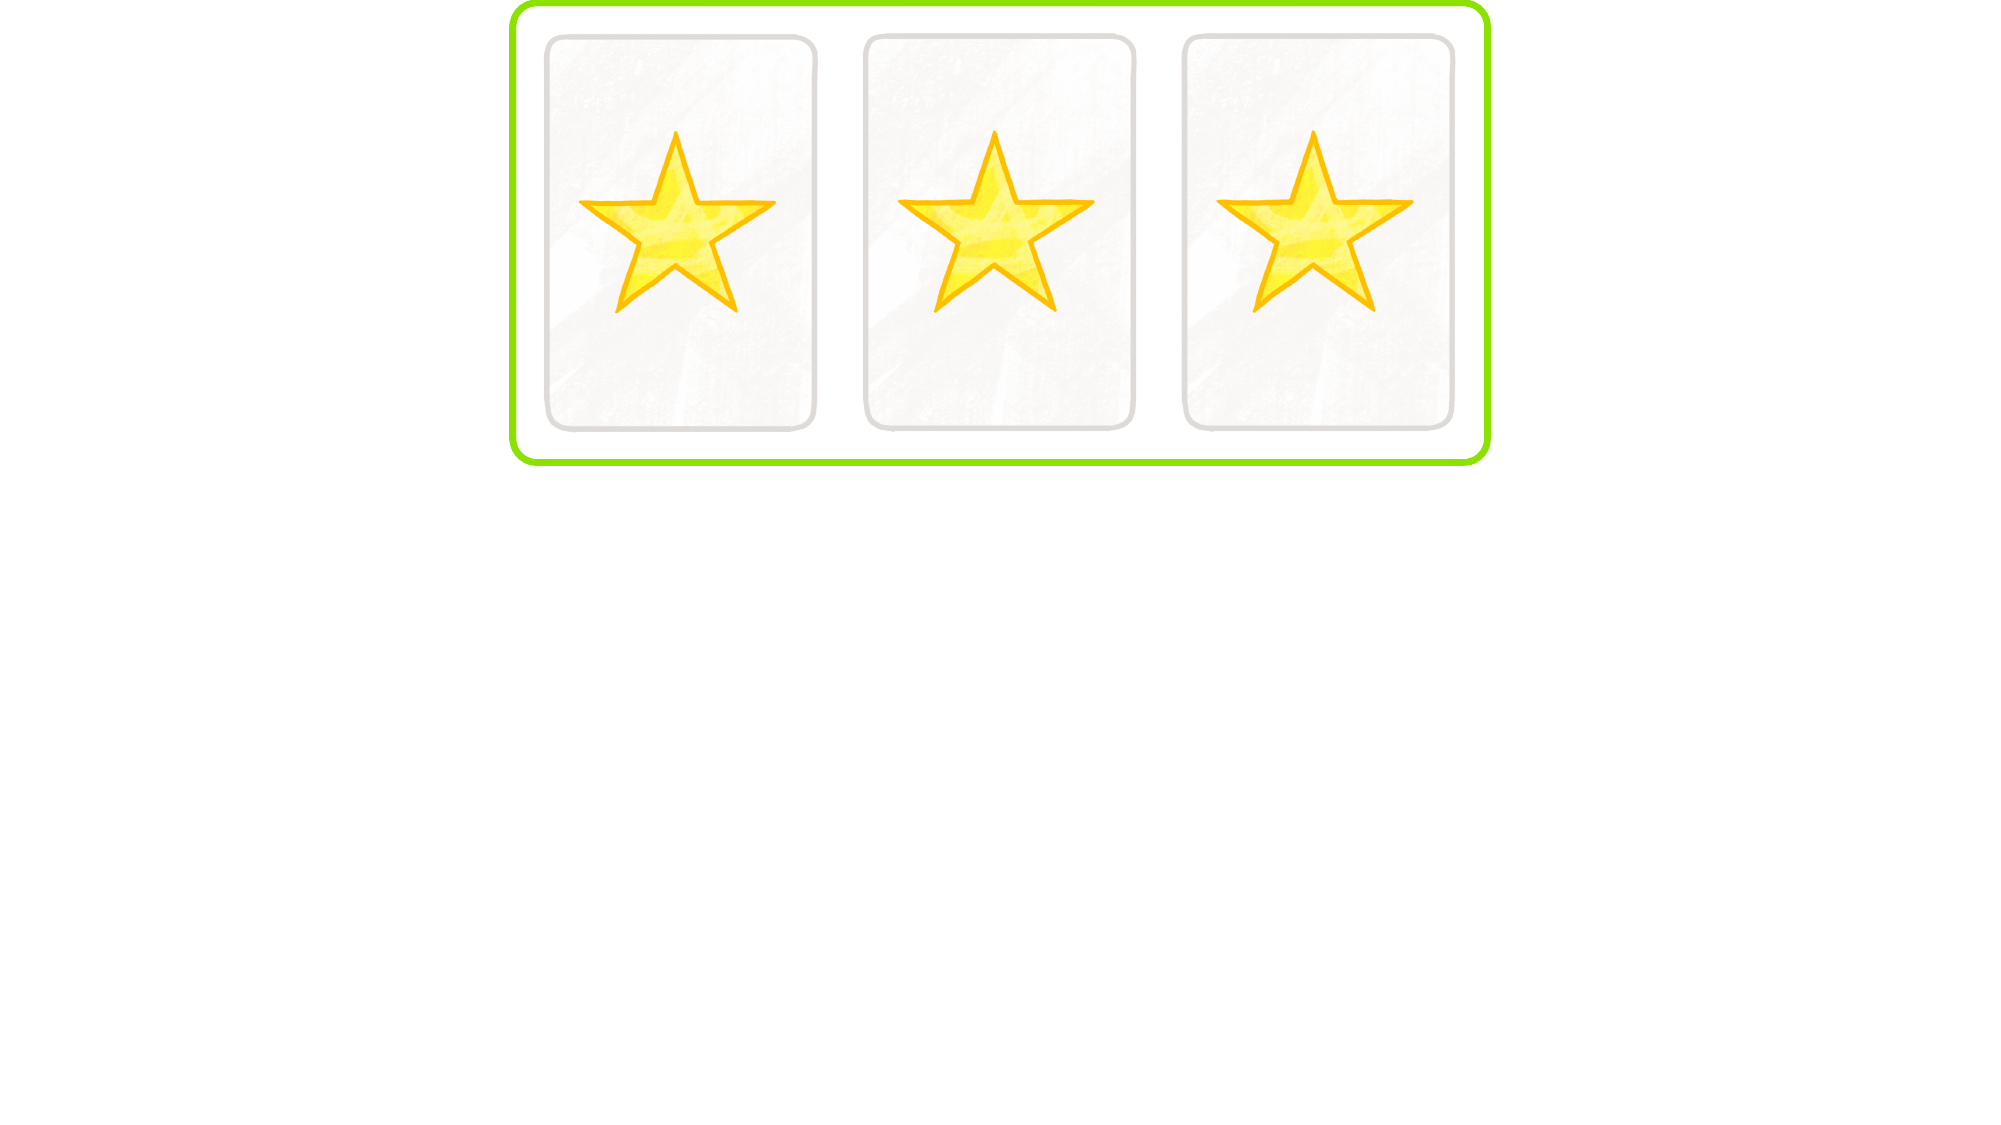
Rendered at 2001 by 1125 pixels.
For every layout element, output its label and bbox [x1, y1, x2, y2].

picture [508, 0, 1492, 467]
